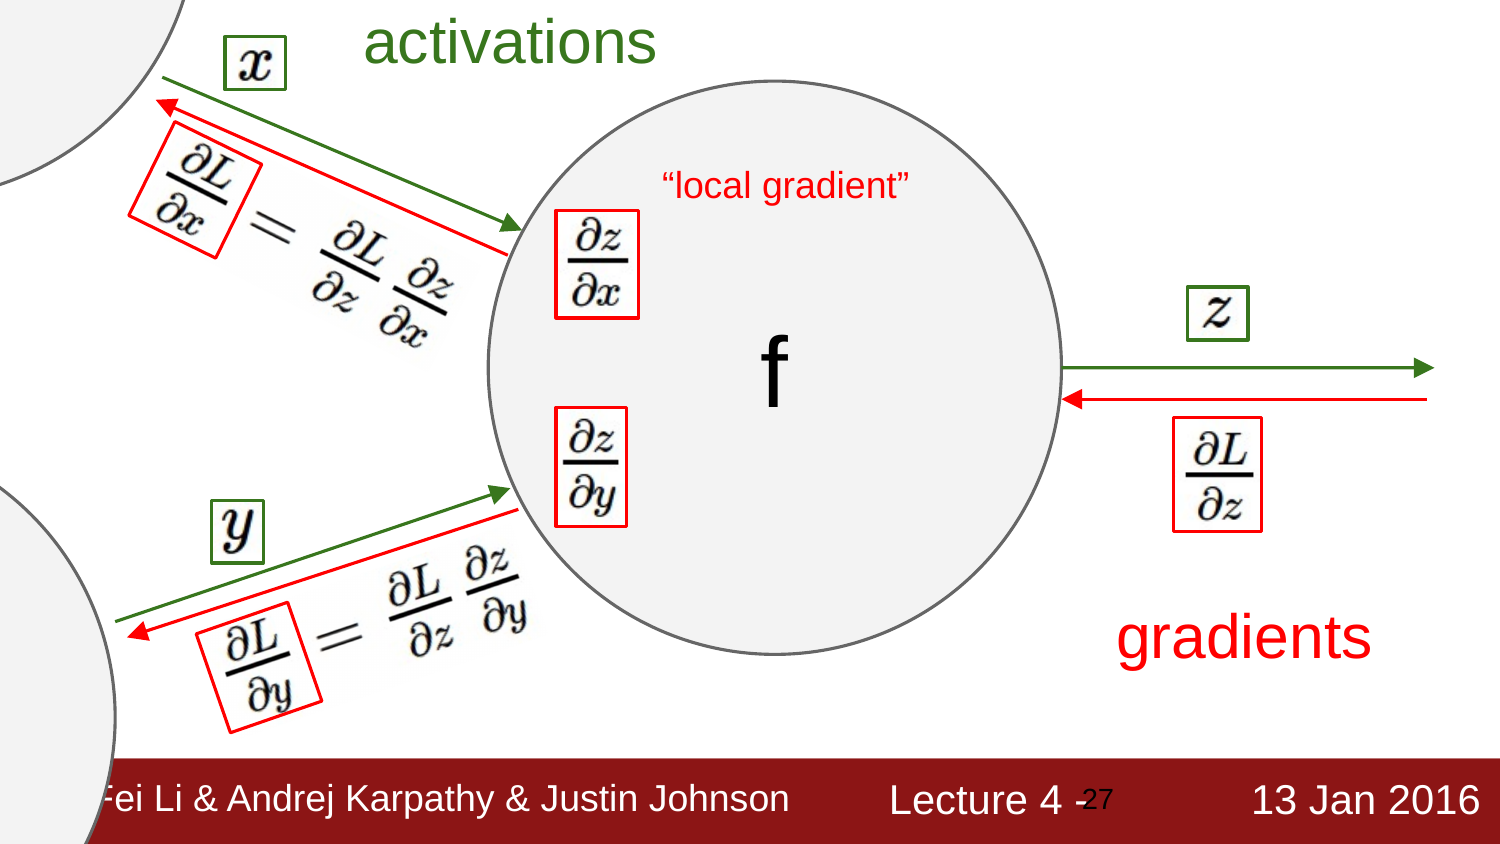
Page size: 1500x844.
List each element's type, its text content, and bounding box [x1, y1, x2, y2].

text_box [144, 172, 150, 183]
text_box “local gradient” [647, 146, 994, 241]
picture [557, 211, 638, 317]
picture [1188, 288, 1247, 339]
picture [133, 184, 480, 371]
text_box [126, 509, 519, 638]
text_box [280, 76, 523, 231]
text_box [155, 99, 509, 256]
text_box [0, 0, 184, 185]
text_box [128, 204, 134, 218]
text_box gradients [1101, 581, 1500, 646]
picture [212, 501, 262, 509]
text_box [162, 76, 229, 98]
picture [557, 408, 625, 525]
text_box [218, 698, 322, 733]
picture [207, 552, 547, 739]
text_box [114, 487, 511, 622]
slide_number ‹#› [1066, 765, 1157, 831]
text_box f [488, 81, 1062, 655]
picture [226, 38, 285, 89]
text_box activations [348, 0, 1015, 51]
text_box [0, 487, 116, 844]
picture [1175, 418, 1260, 531]
